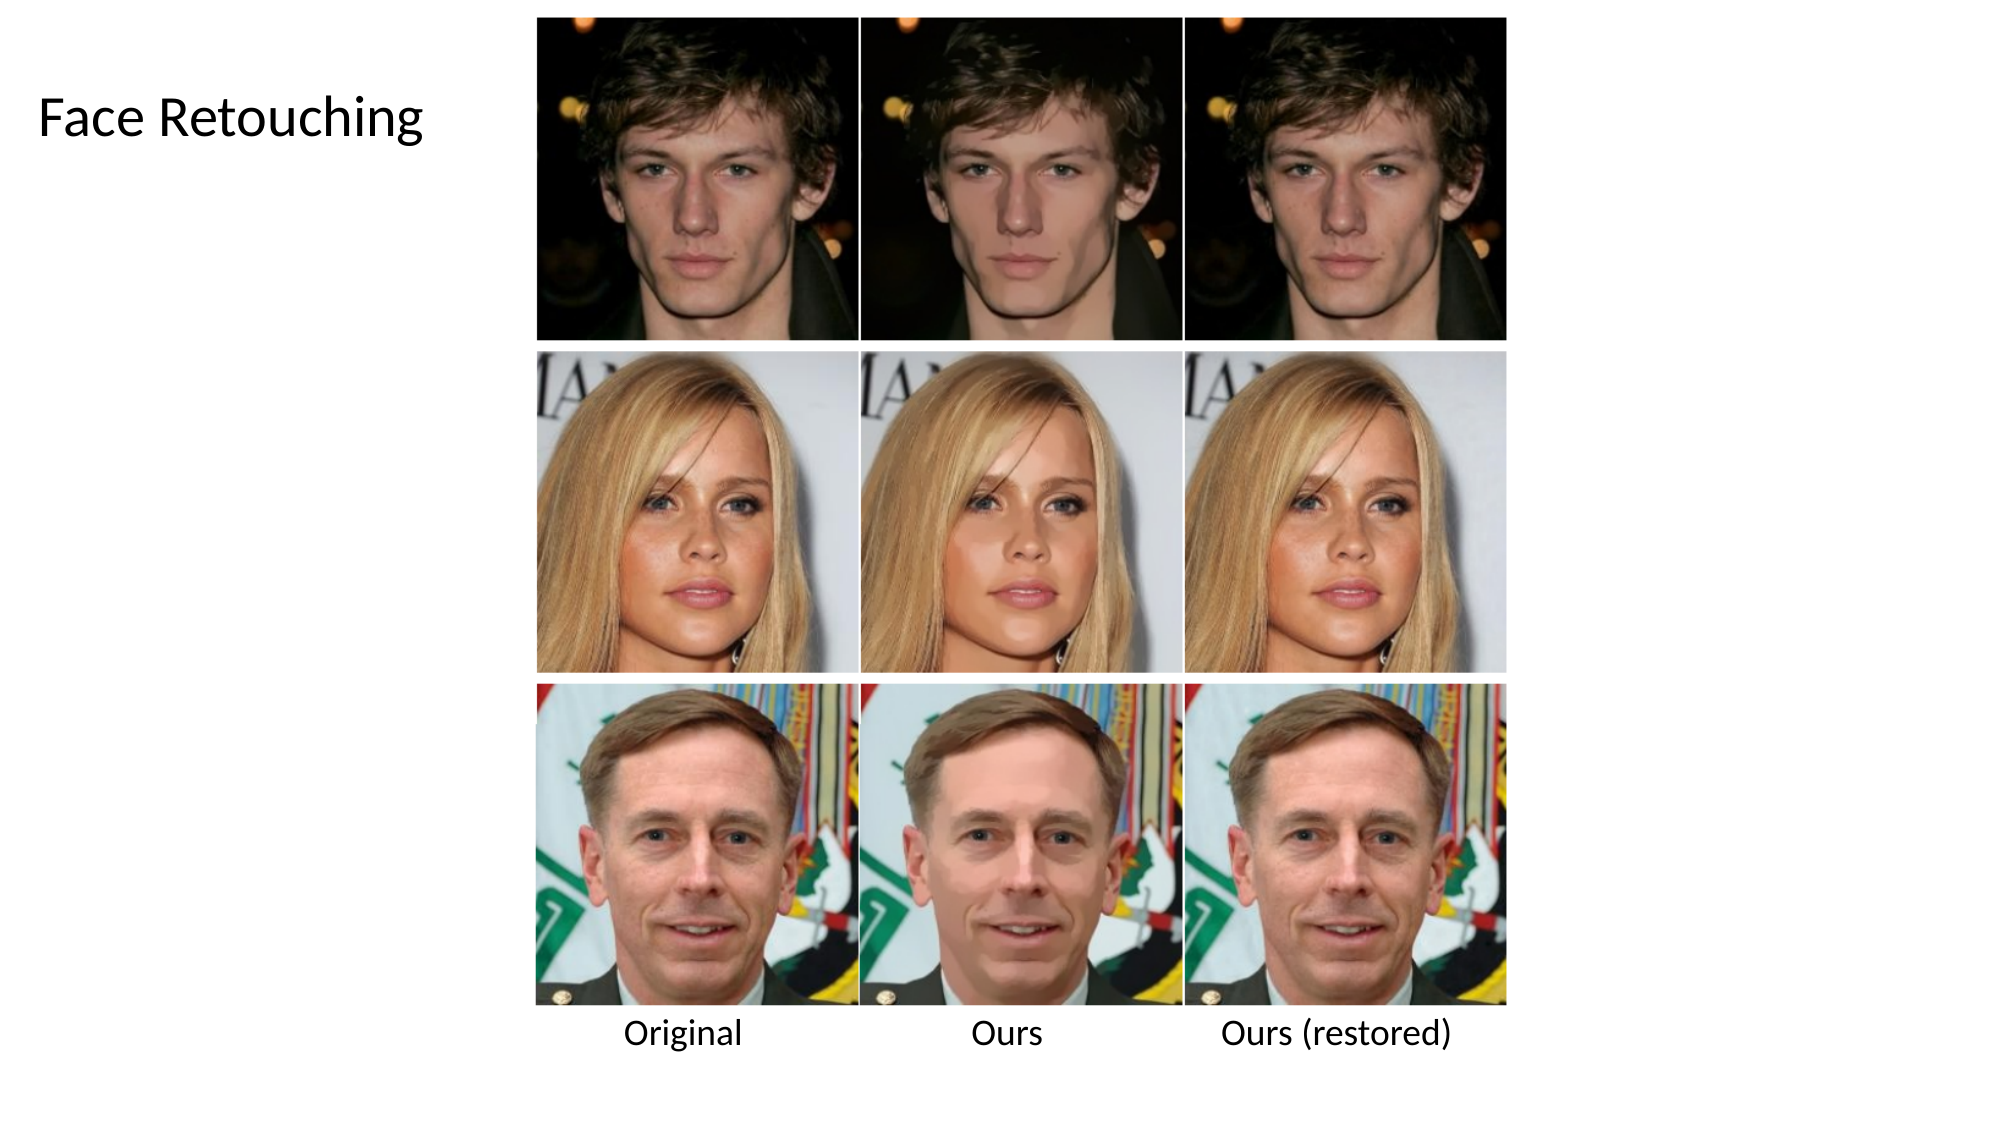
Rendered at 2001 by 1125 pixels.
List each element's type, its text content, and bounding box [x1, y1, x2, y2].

text_box Original Ours Ours (restored) [609, 1000, 1870, 1061]
text_box Face Retouching [23, 70, 518, 156]
picture [531, 14, 1509, 1009]
